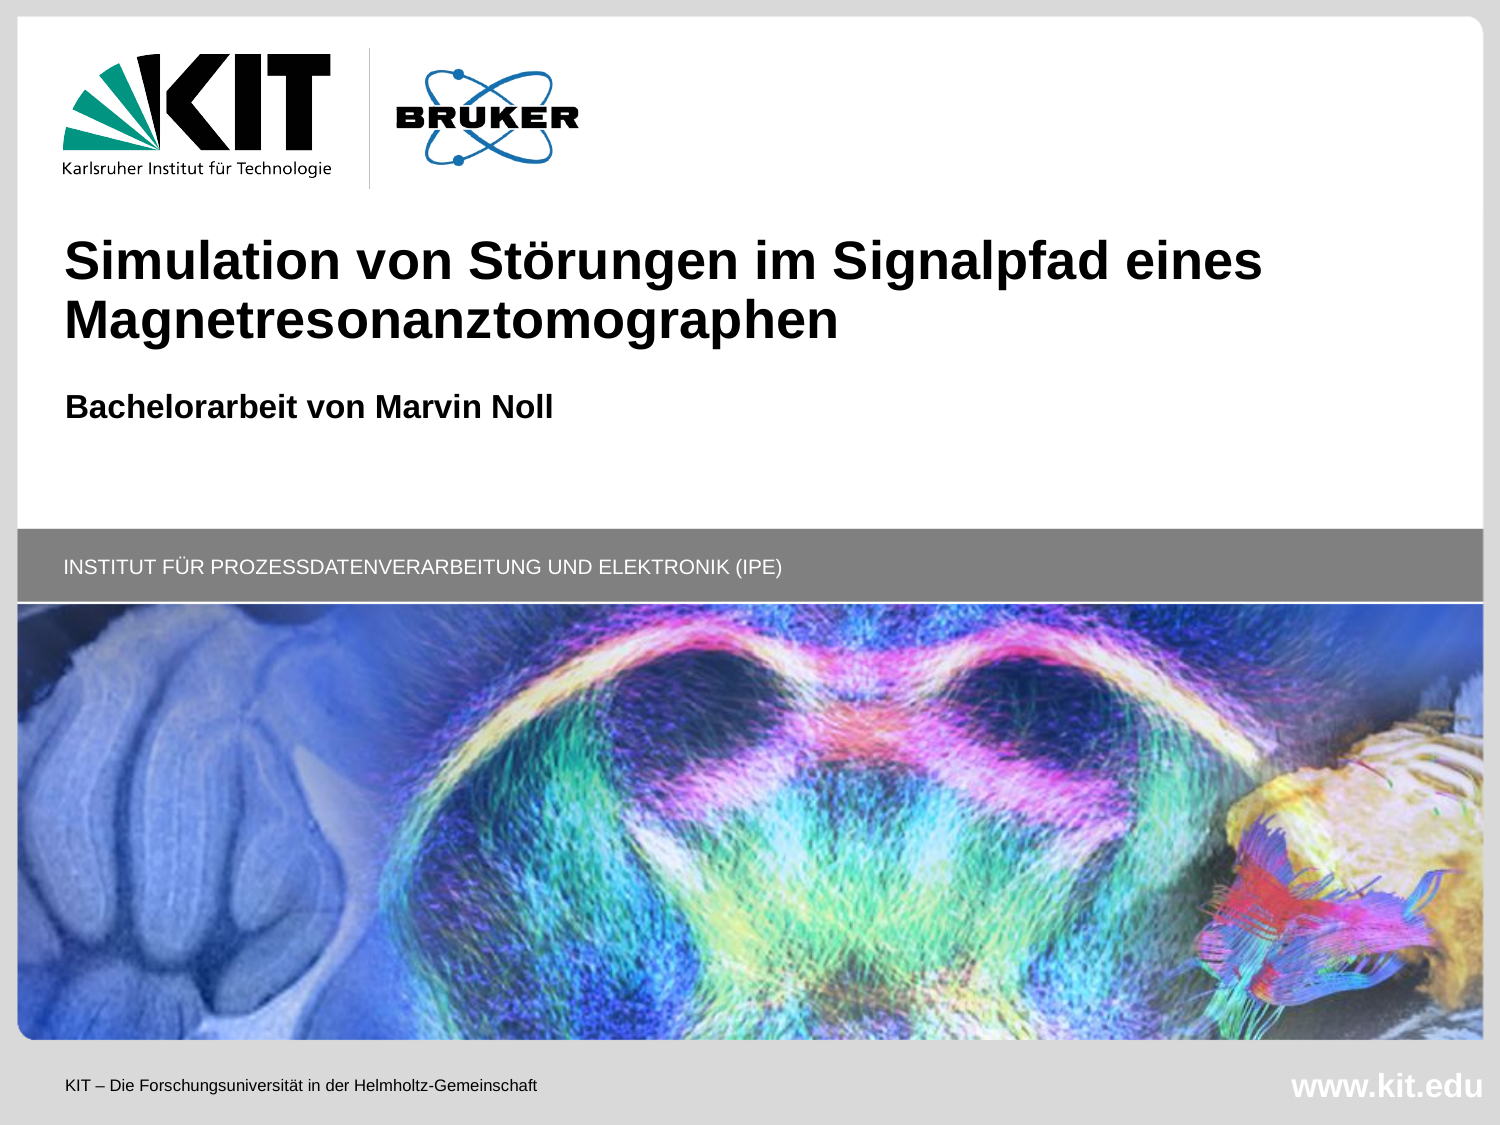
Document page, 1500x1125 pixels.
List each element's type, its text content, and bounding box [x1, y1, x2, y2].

text_box Bachelorarbeit von Marvin Noll [65, 385, 1439, 488]
picture [0, 0, 1500, 1125]
text_box Simulation von Störungen im Signalpfad eines Magnetresonanztomographen [64, 231, 1442, 350]
